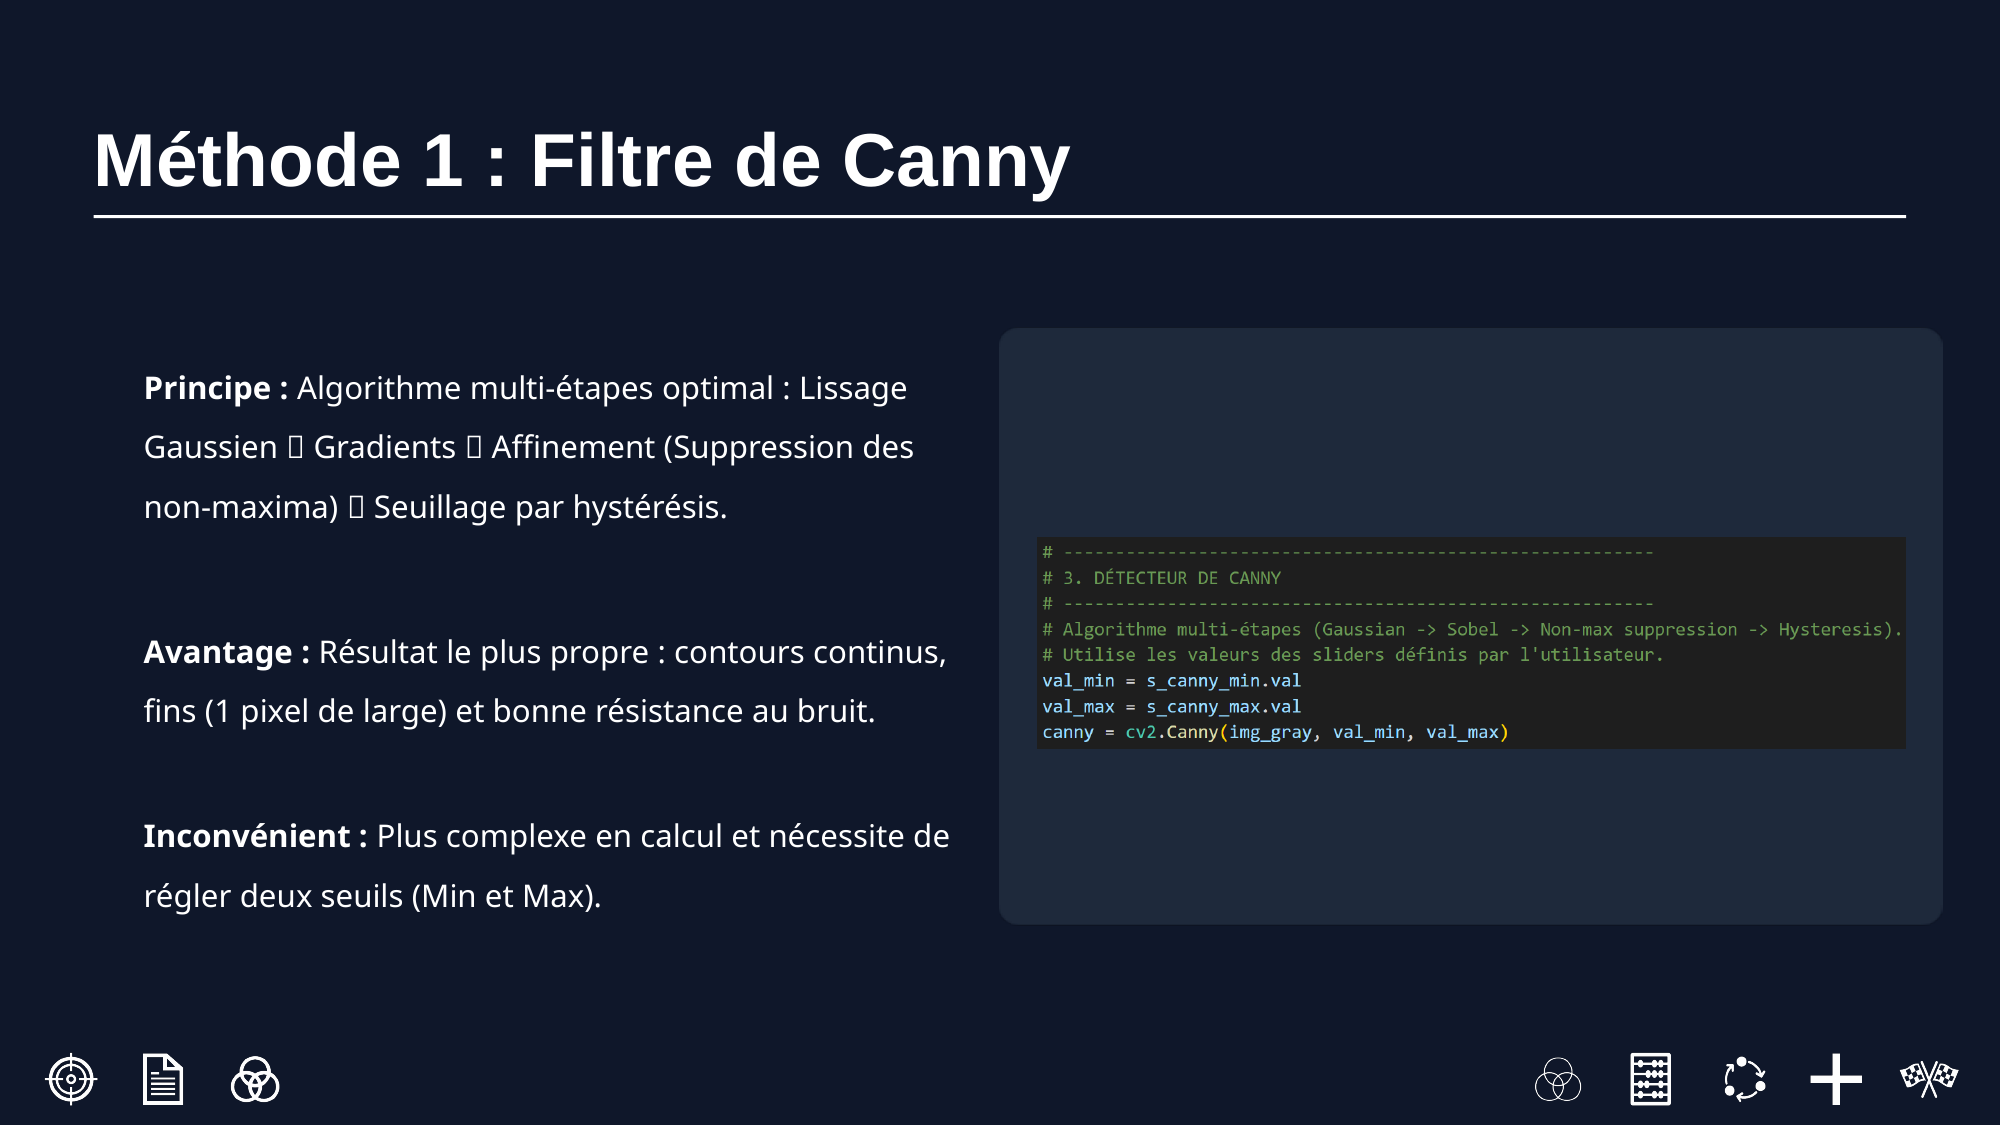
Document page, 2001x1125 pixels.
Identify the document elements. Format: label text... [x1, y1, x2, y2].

text_box Avantage : Résultat le plus propre : contours continus, fins (1 pixel de large) et bonne résistance au bruit. [132, 609, 954, 730]
picture [999, 326, 1944, 927]
picture [1527, 1048, 1589, 1110]
picture [1712, 1048, 1774, 1110]
picture [132, 1048, 194, 1110]
picture [1898, 1048, 1960, 1110]
text_box Inconvénient : Plus complexe en calcul et nécessite de régler deux seuils (Min et Max). [132, 793, 954, 914]
text_box Principe : Algorithme multi-étapes optimal : Lissage Gaussien  Gradients  Affinement (Suppression des non-maxima)  Seuillage par hystérésis. [132, 345, 954, 586]
picture [40, 1048, 102, 1110]
picture [224, 1048, 286, 1110]
picture [1805, 1048, 1867, 1110]
picture [1620, 1048, 1682, 1110]
text_box [93, 215, 1907, 219]
text_box Méthode 1 : Filtre de Canny [93, 93, 1997, 202]
